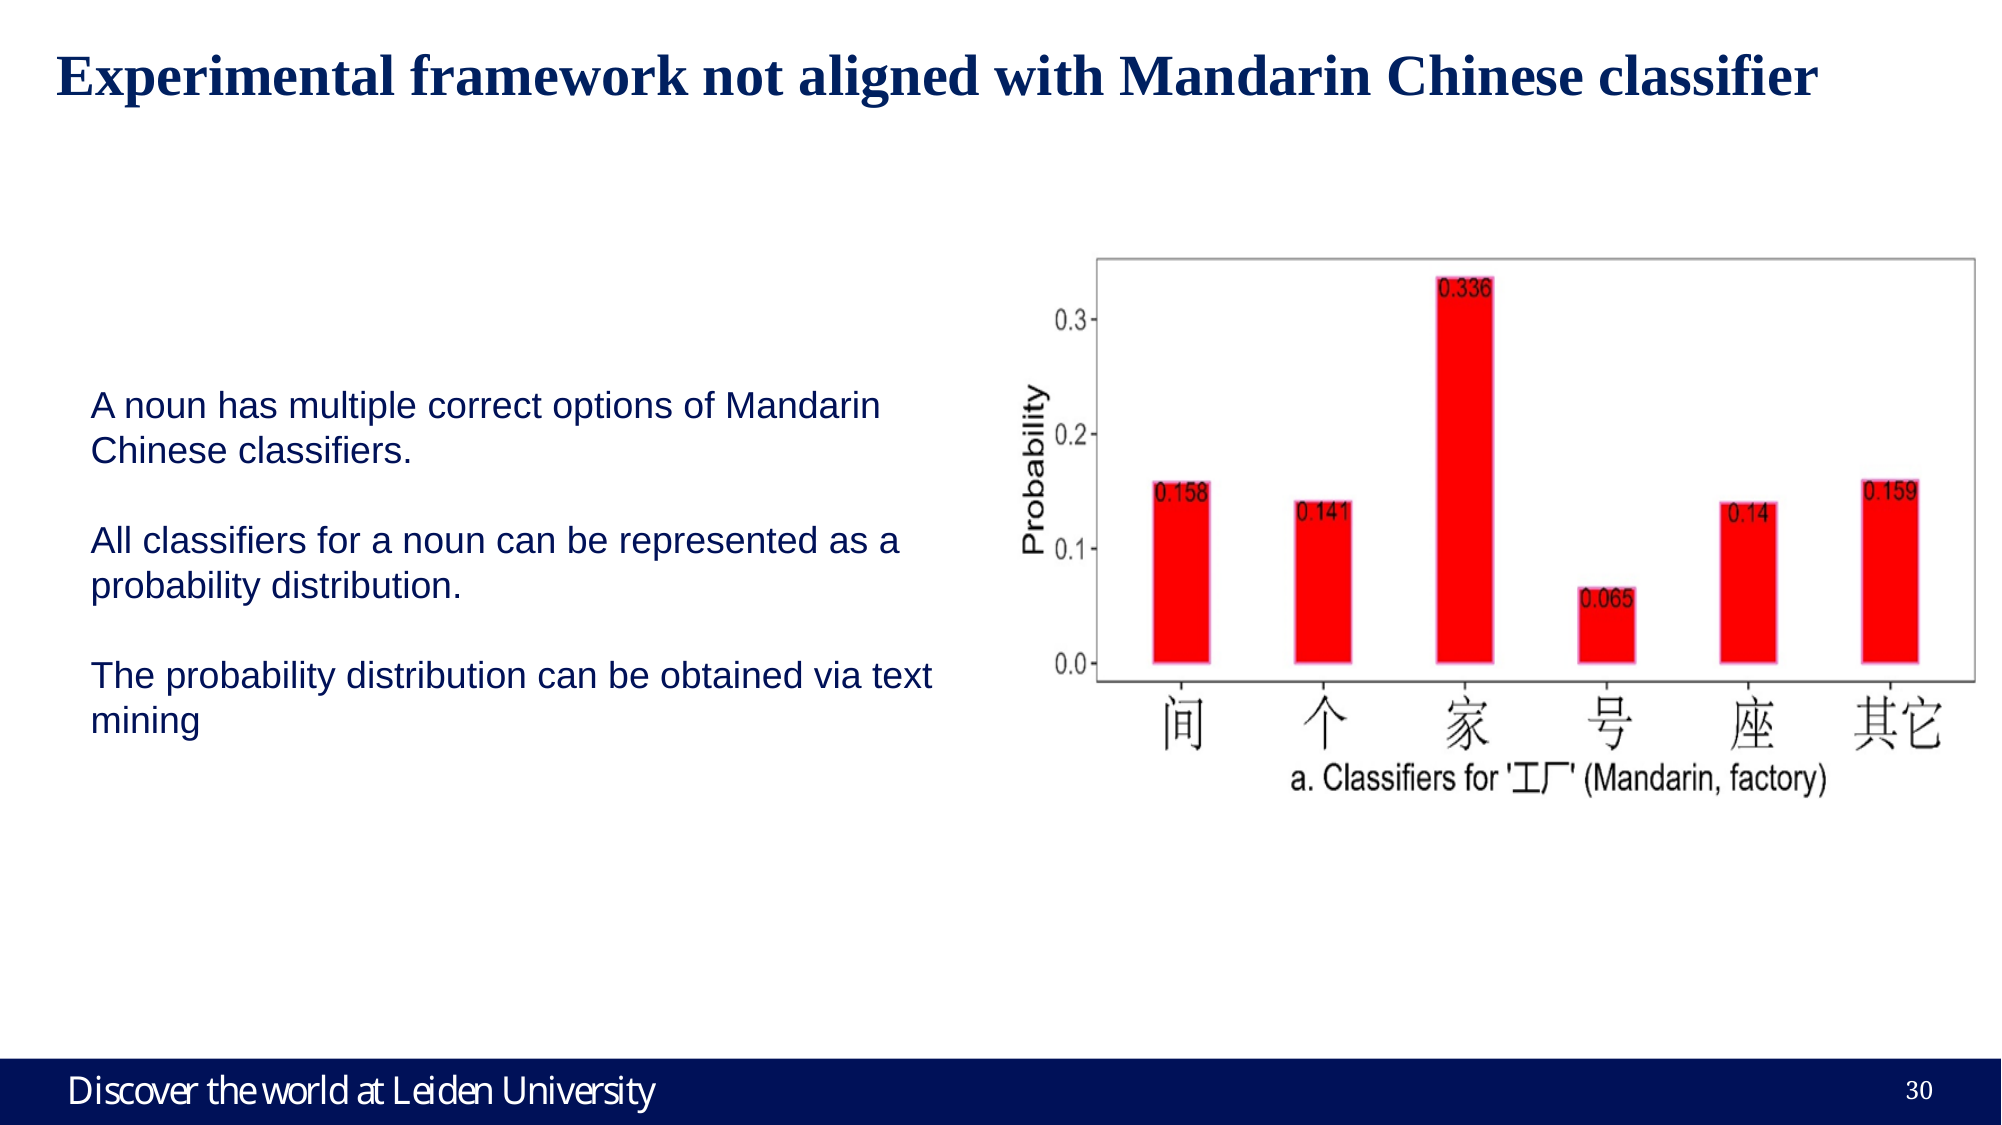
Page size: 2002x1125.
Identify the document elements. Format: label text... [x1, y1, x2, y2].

picture [1012, 245, 1987, 799]
slide_number 30 [1498, 1061, 1949, 1122]
text_box A noun has multiple correct options of Mandarin Chinese classifiers. All classifiers for a noun can be represented as a probability distribution. The probability distribution can be obtained via text mining [75, 374, 1001, 749]
text_box Experimental framework not aligned with Mandarin Chinese classifier [38, 19, 1499, 120]
